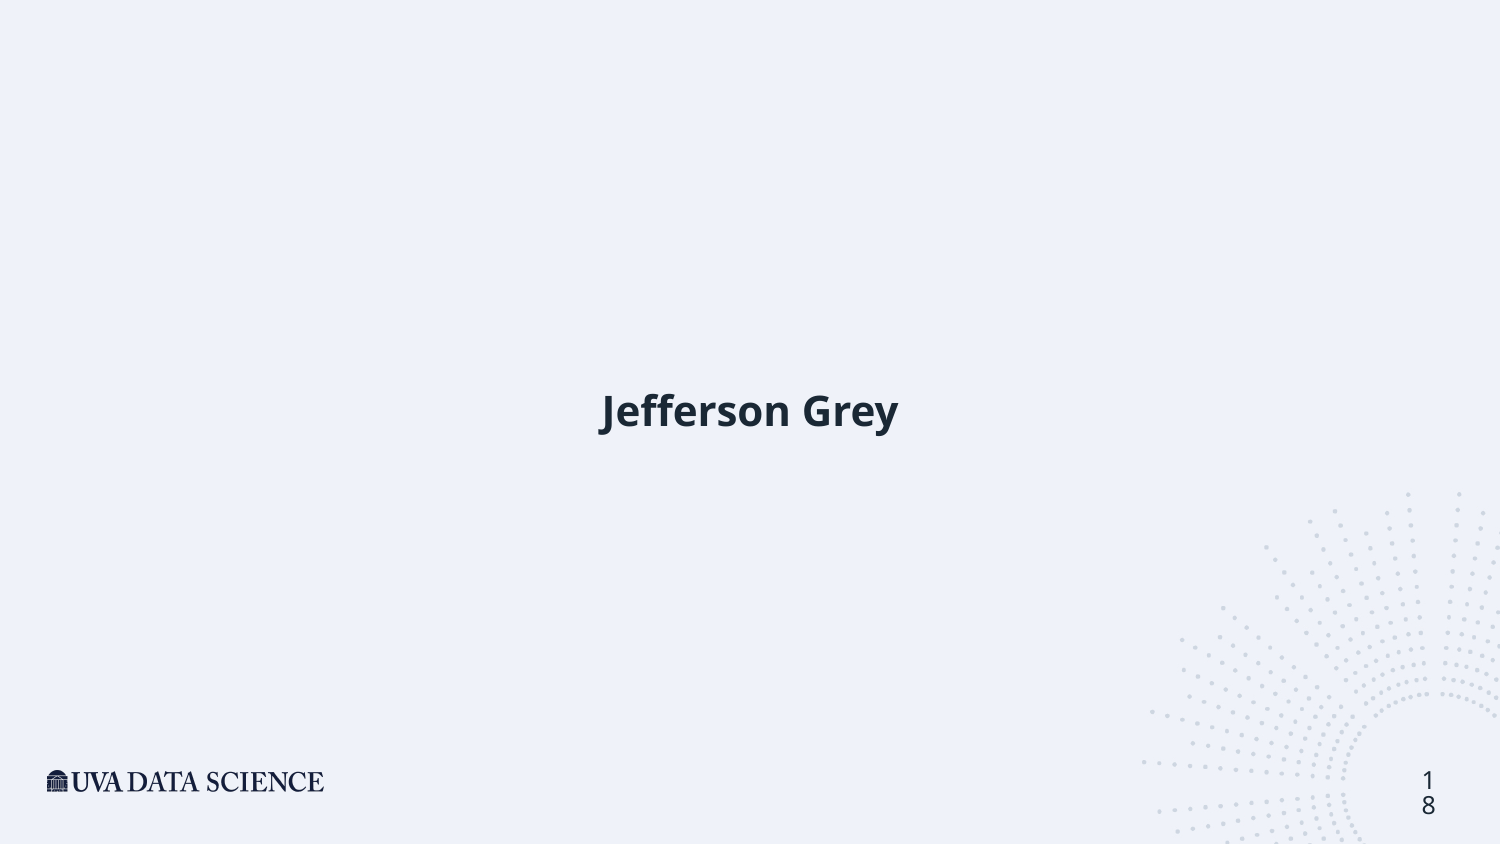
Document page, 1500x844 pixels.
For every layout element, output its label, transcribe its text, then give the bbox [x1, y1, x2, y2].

slide_number 18 [1406, 748, 1462, 814]
picture [0, 0, 1500, 844]
title Jefferson Grey [112, 368, 1388, 451]
